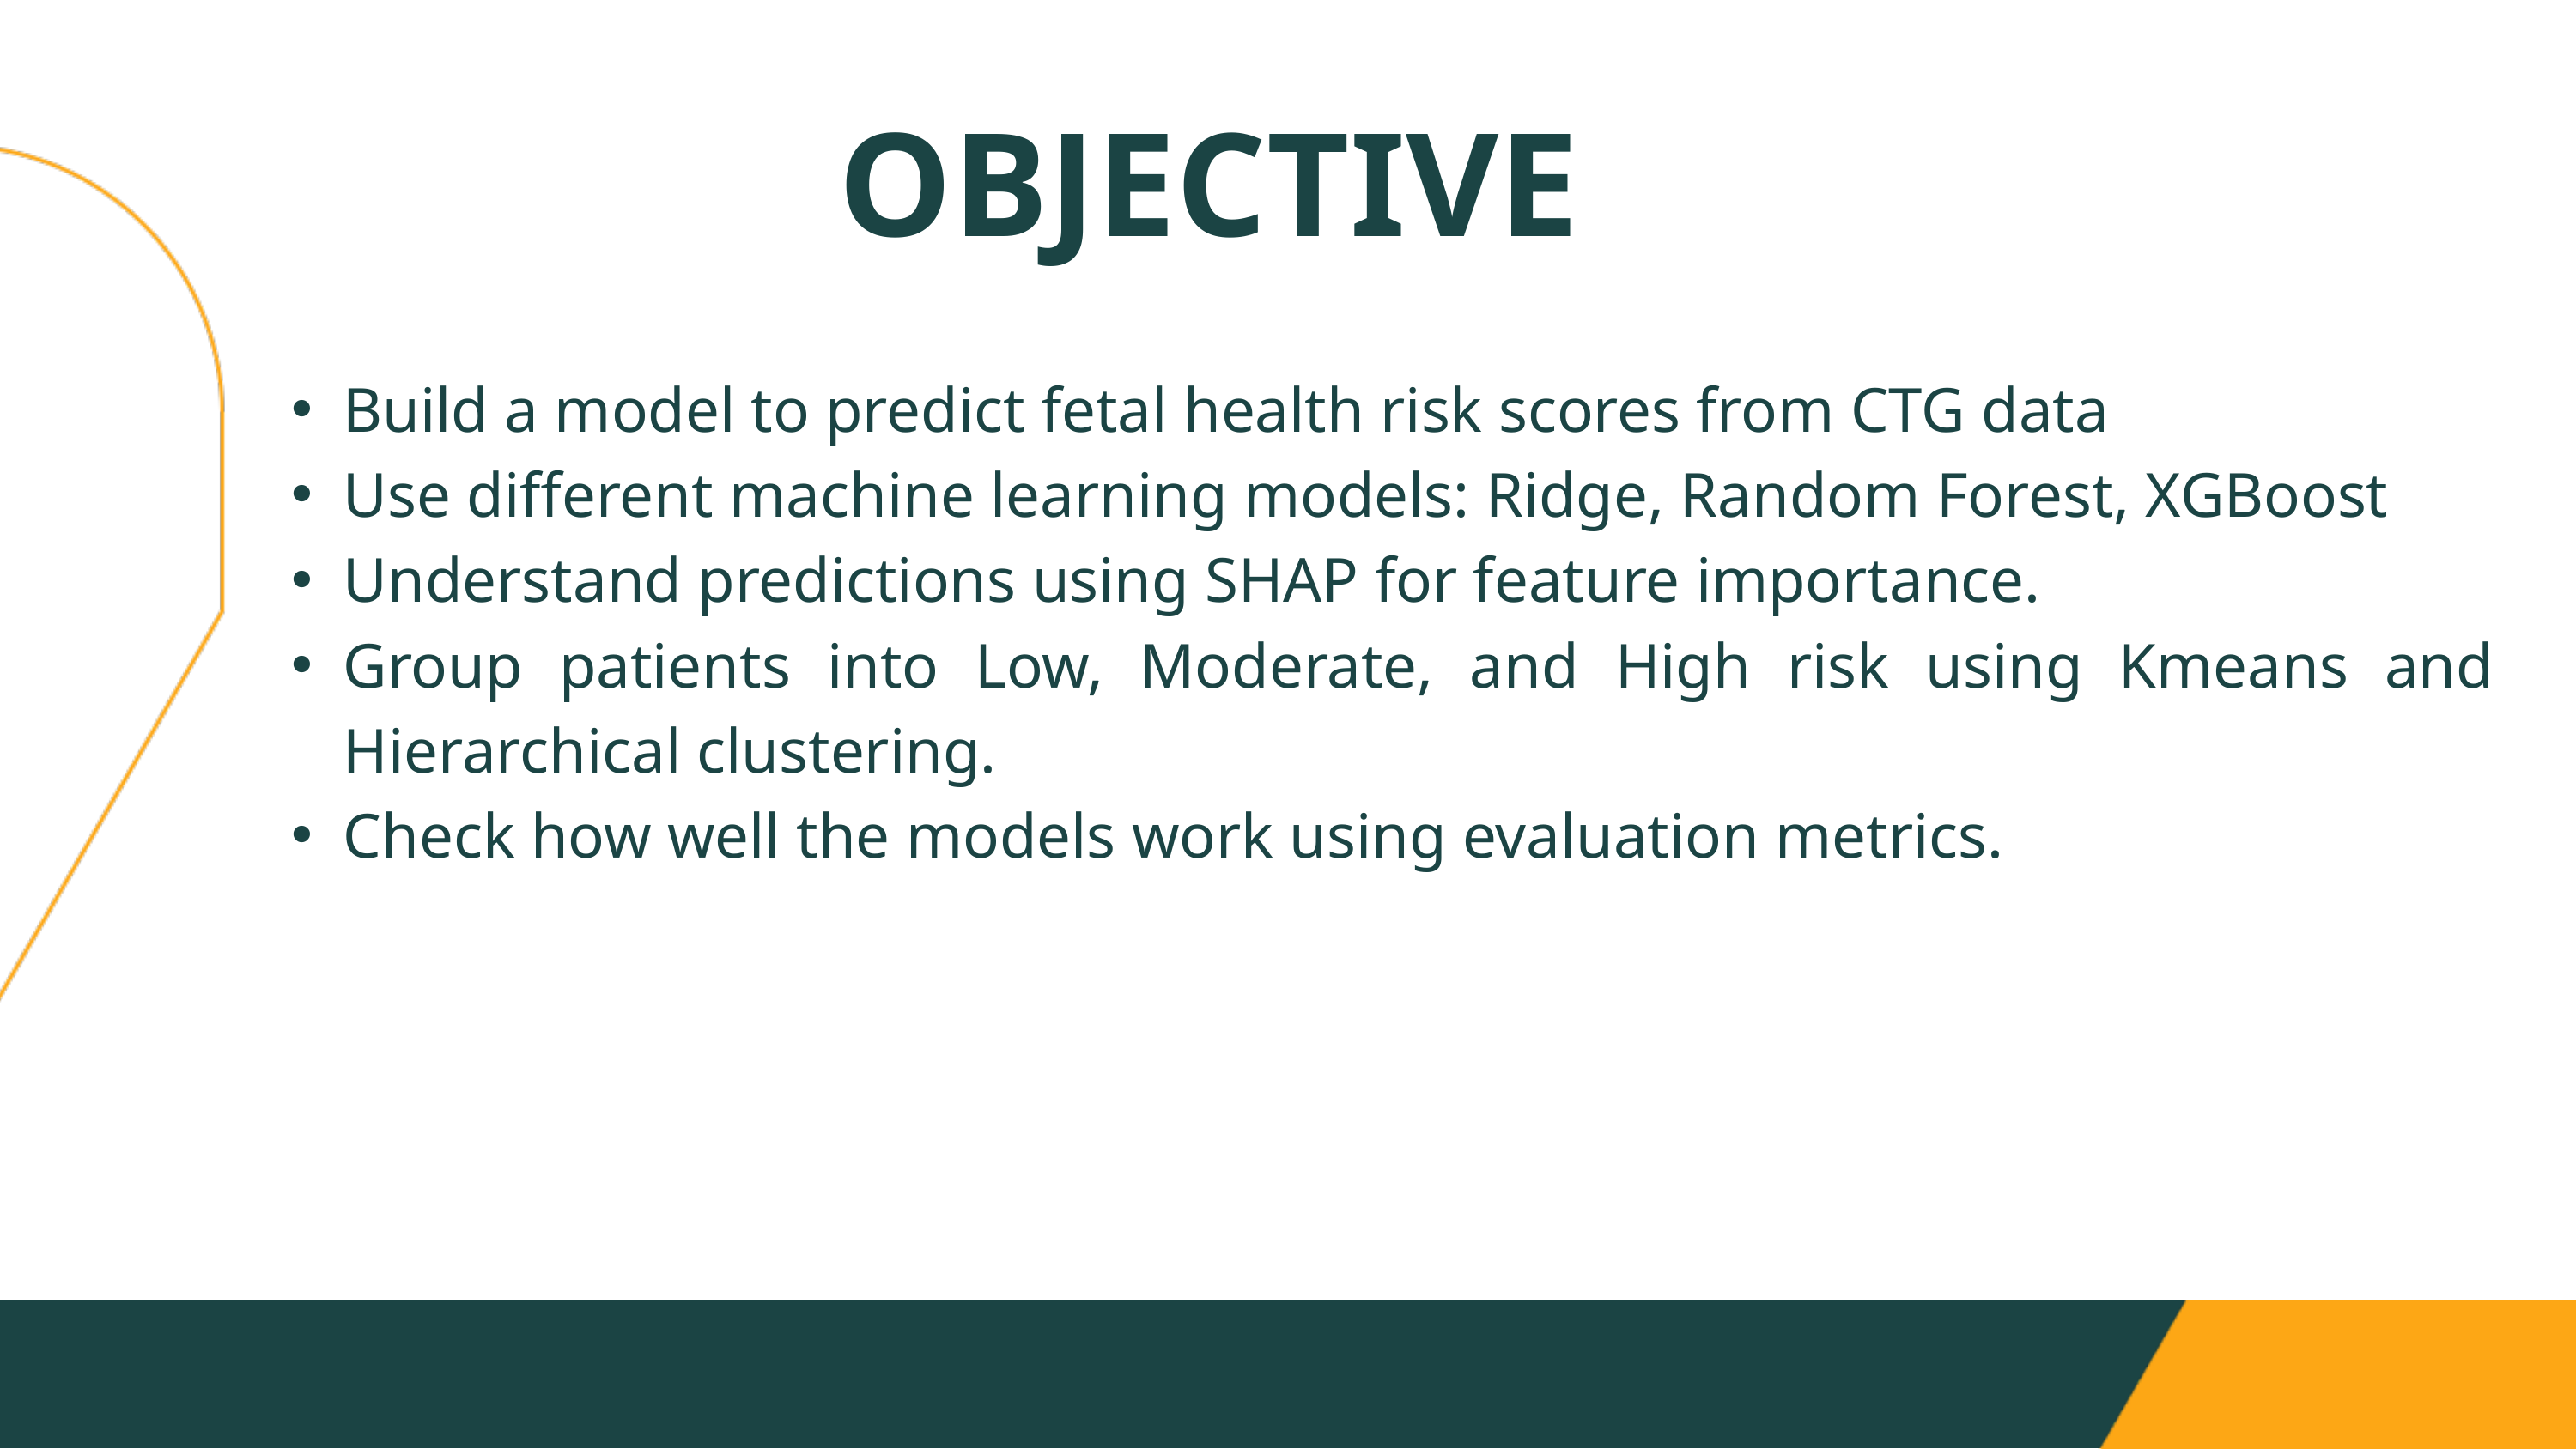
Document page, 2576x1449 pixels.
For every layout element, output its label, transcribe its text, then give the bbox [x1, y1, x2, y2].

text_box [2218, 1300, 2576, 1449]
text_box [0, 144, 227, 1079]
text_box Build a model to predict fetal health risk scores from CTG data Use different machine learning models: Ridge, Random Forest, XGBoost Understand predictions using SHAP for feature importance. Group patients into Low, Moderate, and High risk using Kmeans and Hierarchical clustering. Check how well the models work using evaluation metrics. [240, 359, 2496, 1126]
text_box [0, 1300, 2216, 1449]
text_box OBJECTIVE [838, 107, 2535, 265]
